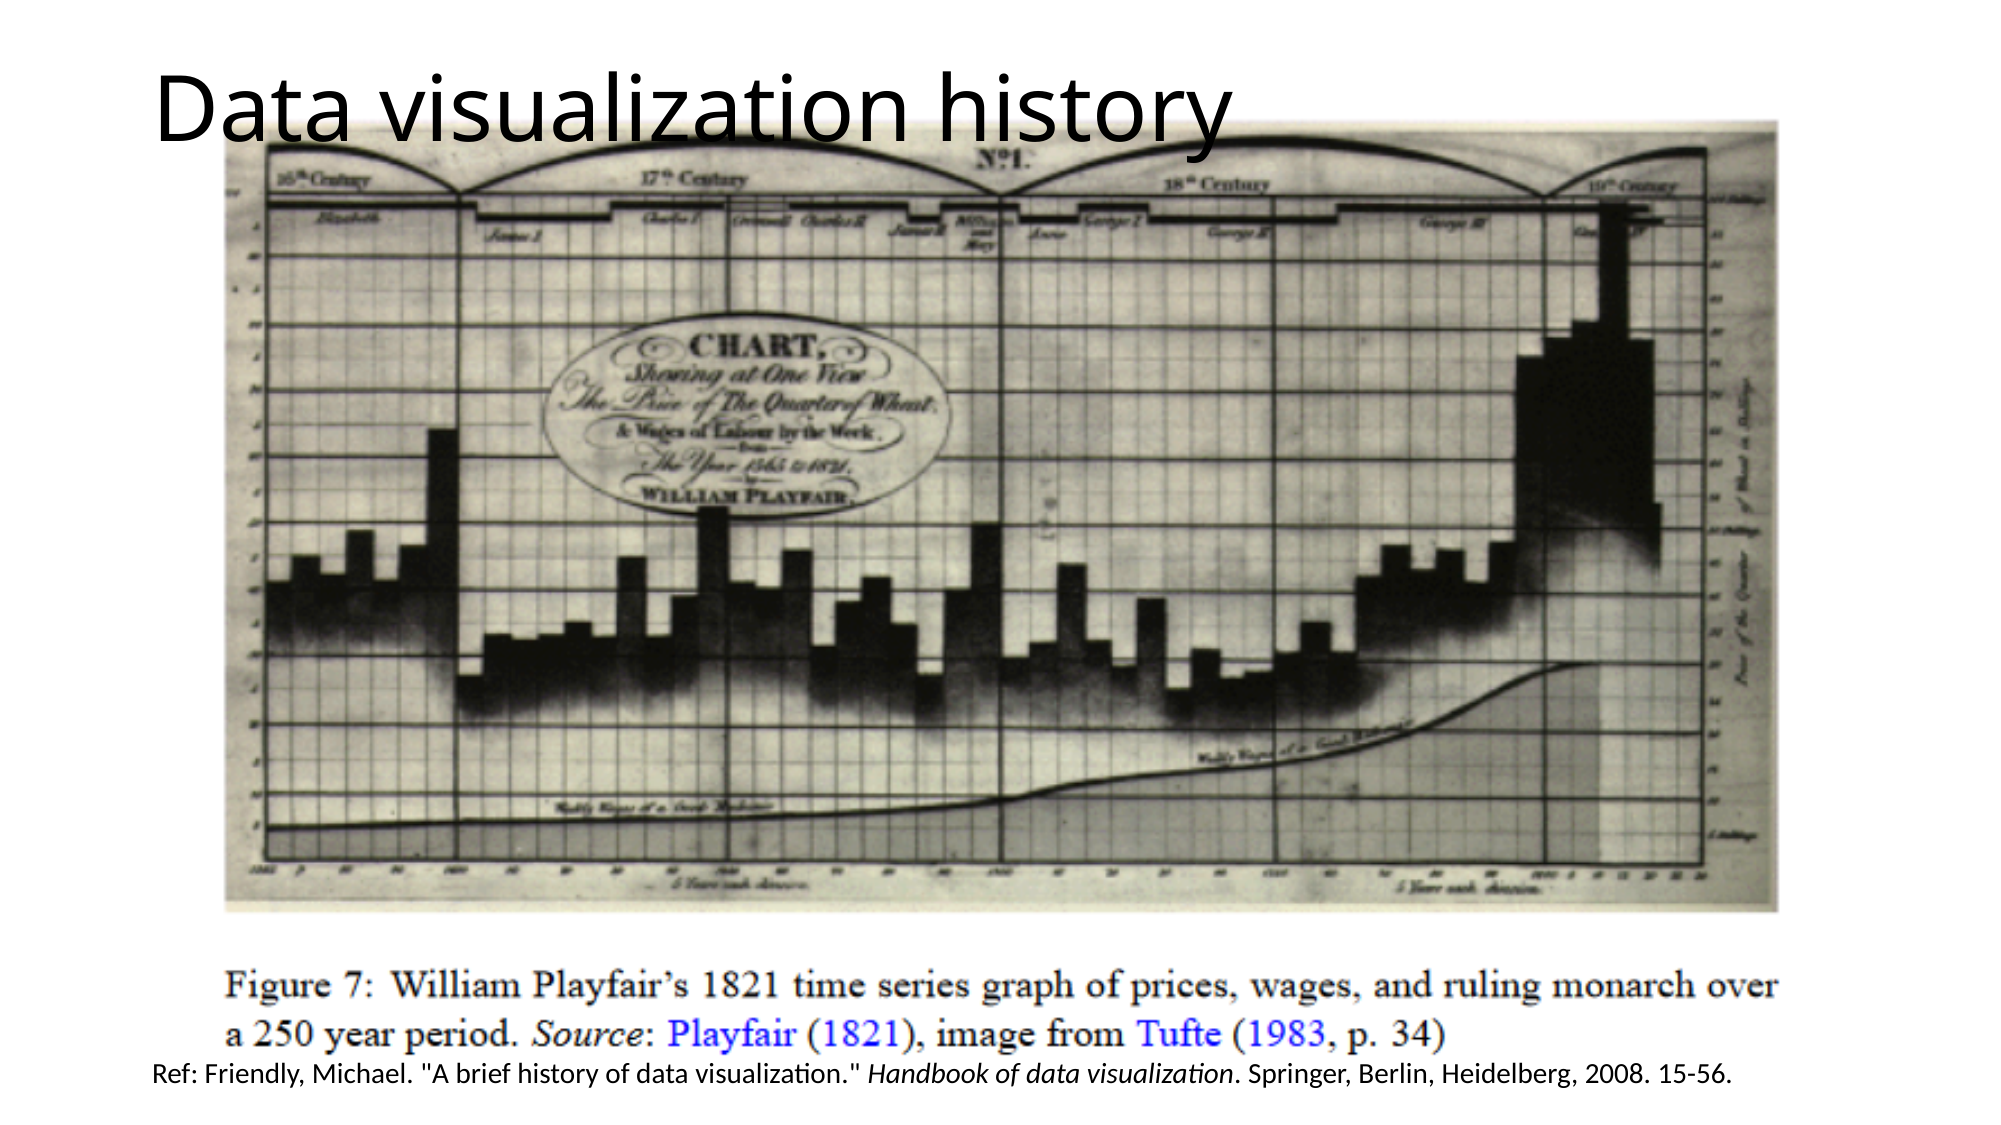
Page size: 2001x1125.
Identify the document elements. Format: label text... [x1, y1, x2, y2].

picture [210, 111, 1790, 1071]
title Data visualization history [137, 3, 1863, 221]
text_box Ref: Friendly, Michael. "A brief history of data visualization." Handbook of data visualization. Springer, Berlin, Heidelberg, 2008. 15-56. [137, 1047, 2000, 1097]
